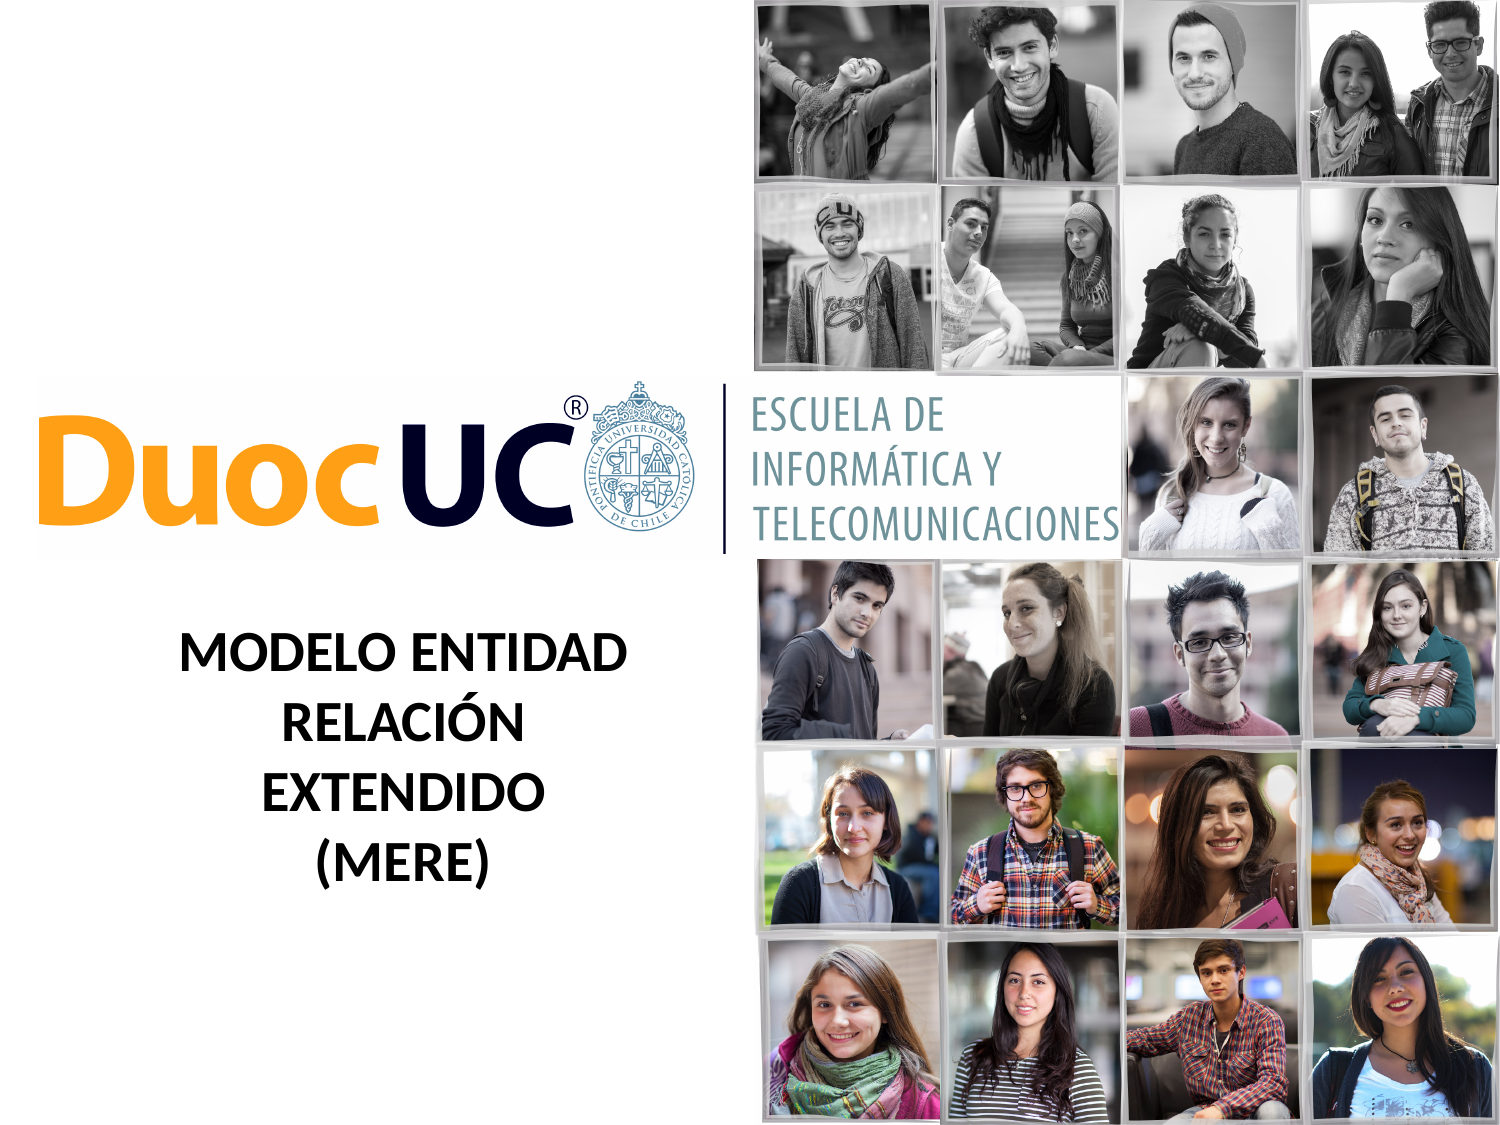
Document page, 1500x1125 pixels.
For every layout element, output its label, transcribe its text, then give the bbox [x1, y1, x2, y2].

text_box MODELO ENTIDAD RELACIÓN EXTENDIDO (MERE) [123, 605, 684, 901]
picture [35, 0, 1500, 1125]
